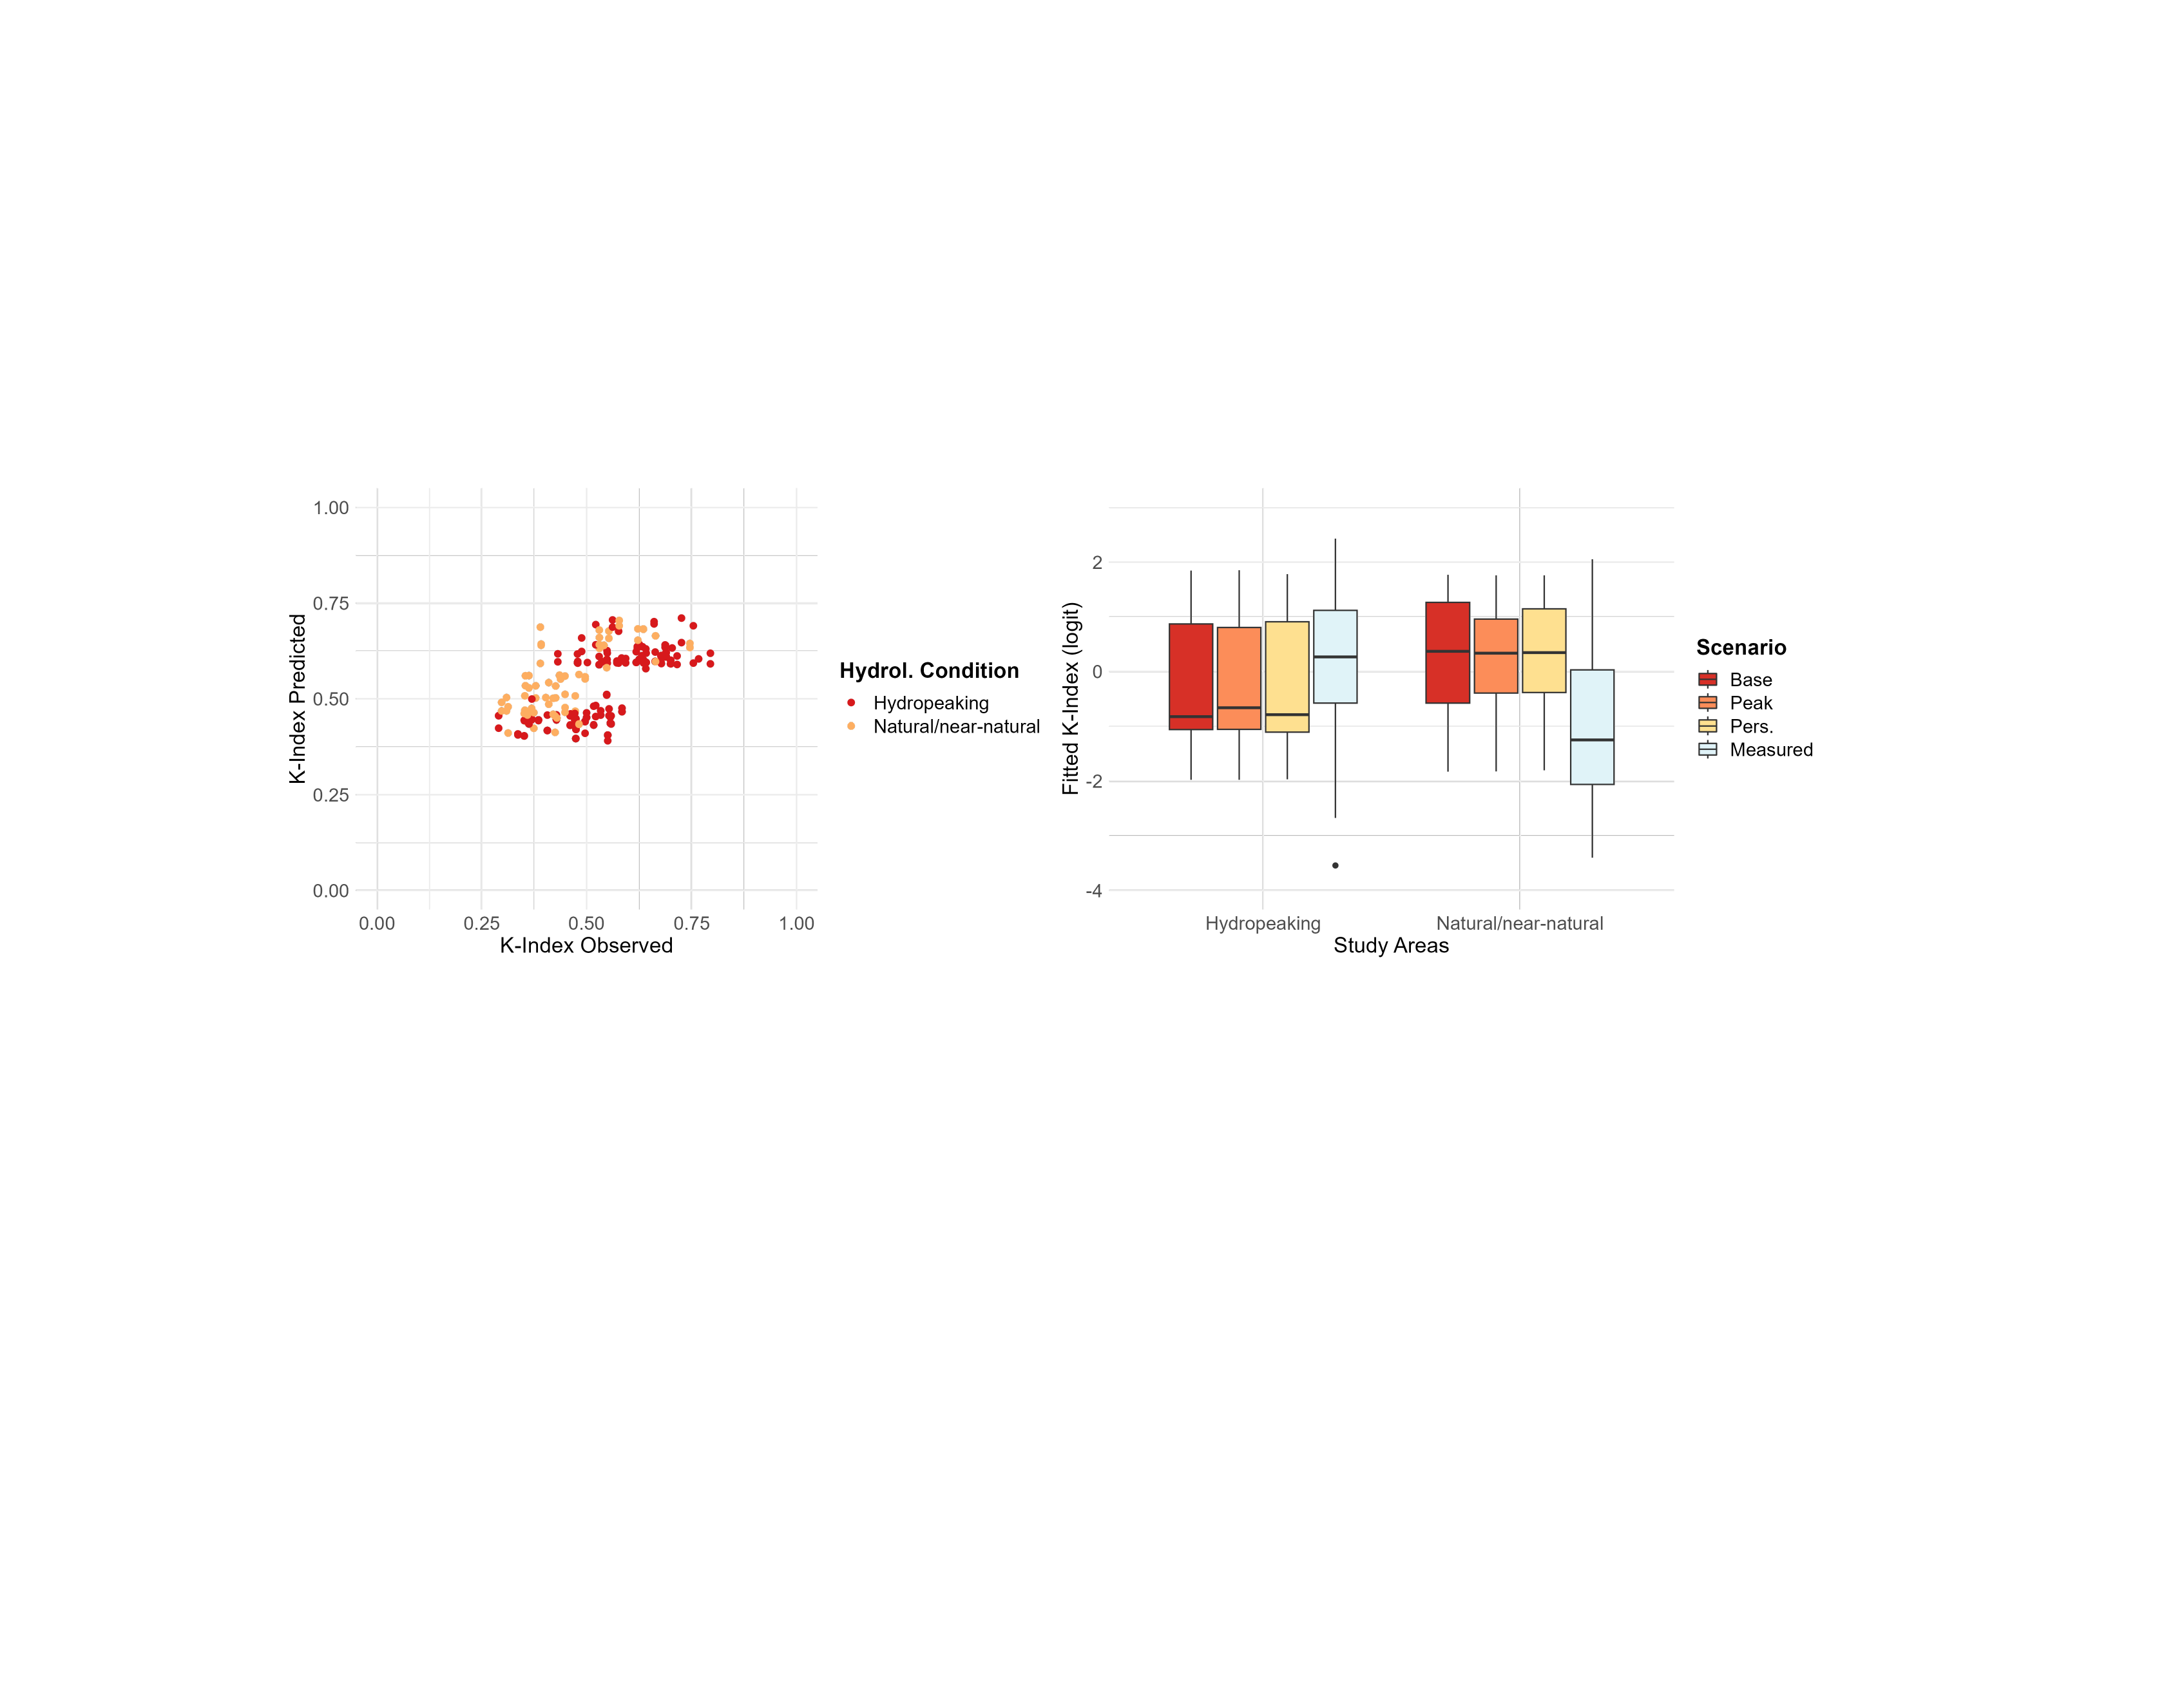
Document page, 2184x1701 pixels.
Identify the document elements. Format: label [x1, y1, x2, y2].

text_box [282, 481, 1828, 965]
